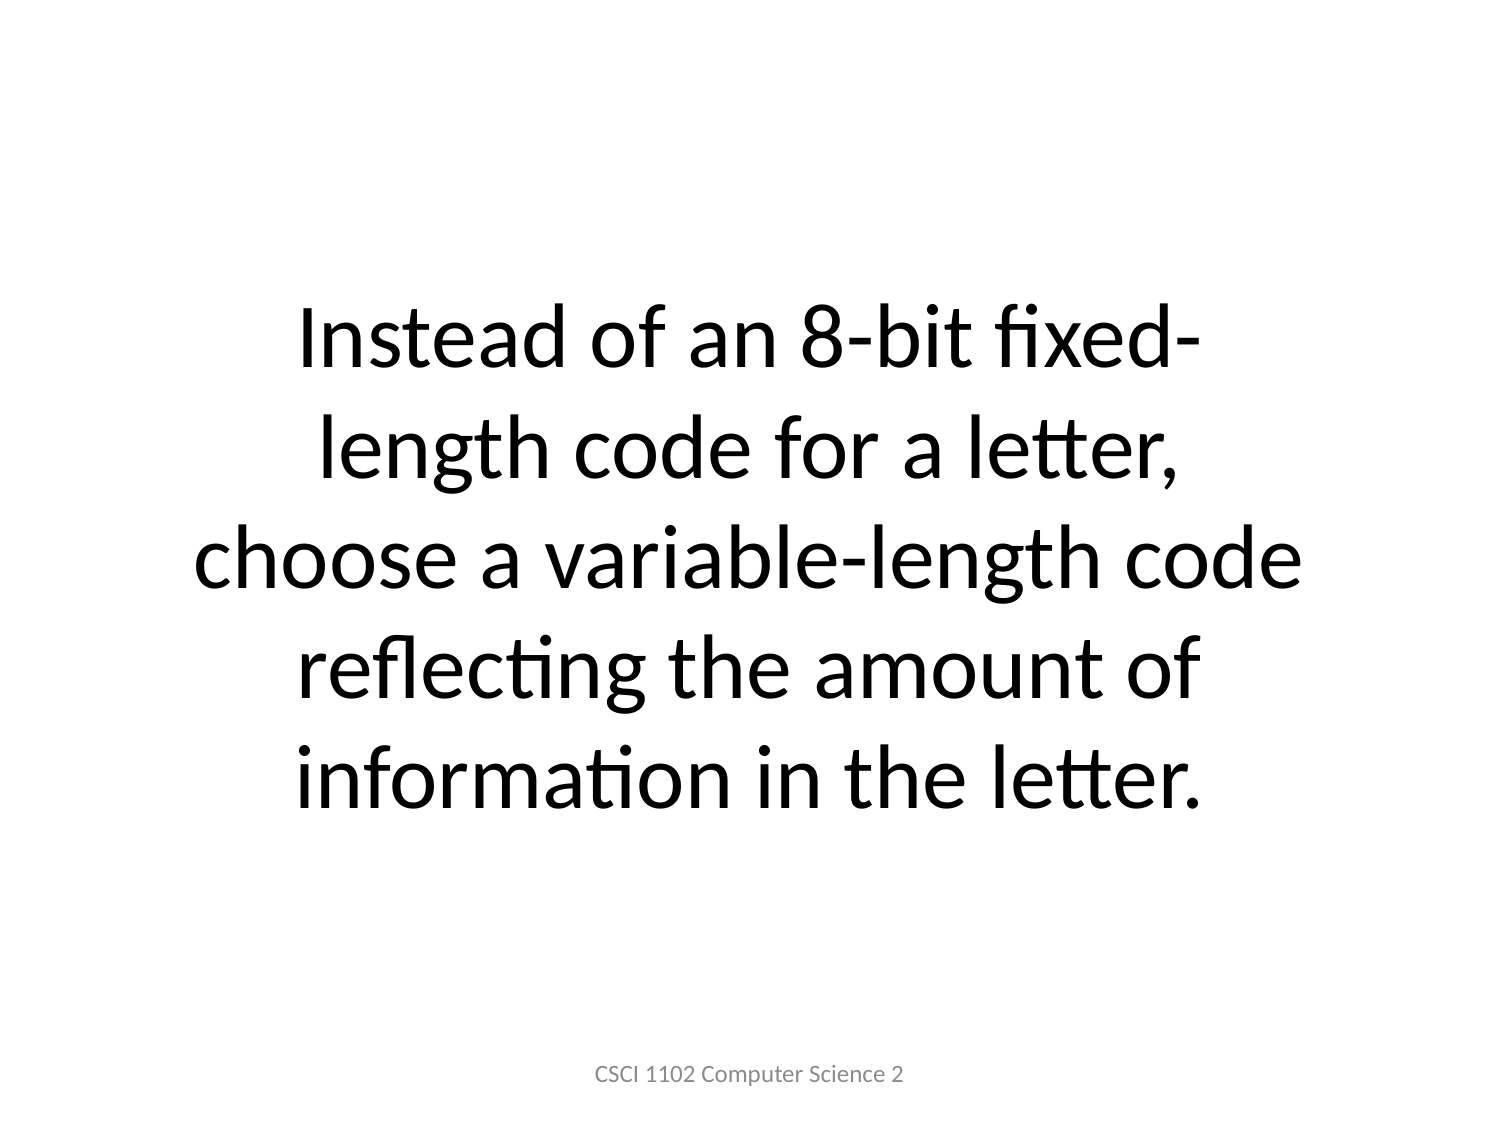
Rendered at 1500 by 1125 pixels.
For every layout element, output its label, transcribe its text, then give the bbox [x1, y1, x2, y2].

title Instead of an 8-bit fixed-length code for a letter, choose a variable-length code reflecting the amount of information in the letter. [167, 248, 1333, 854]
footer CSCI 1102 Computer Science 2 [512, 1042, 988, 1103]
